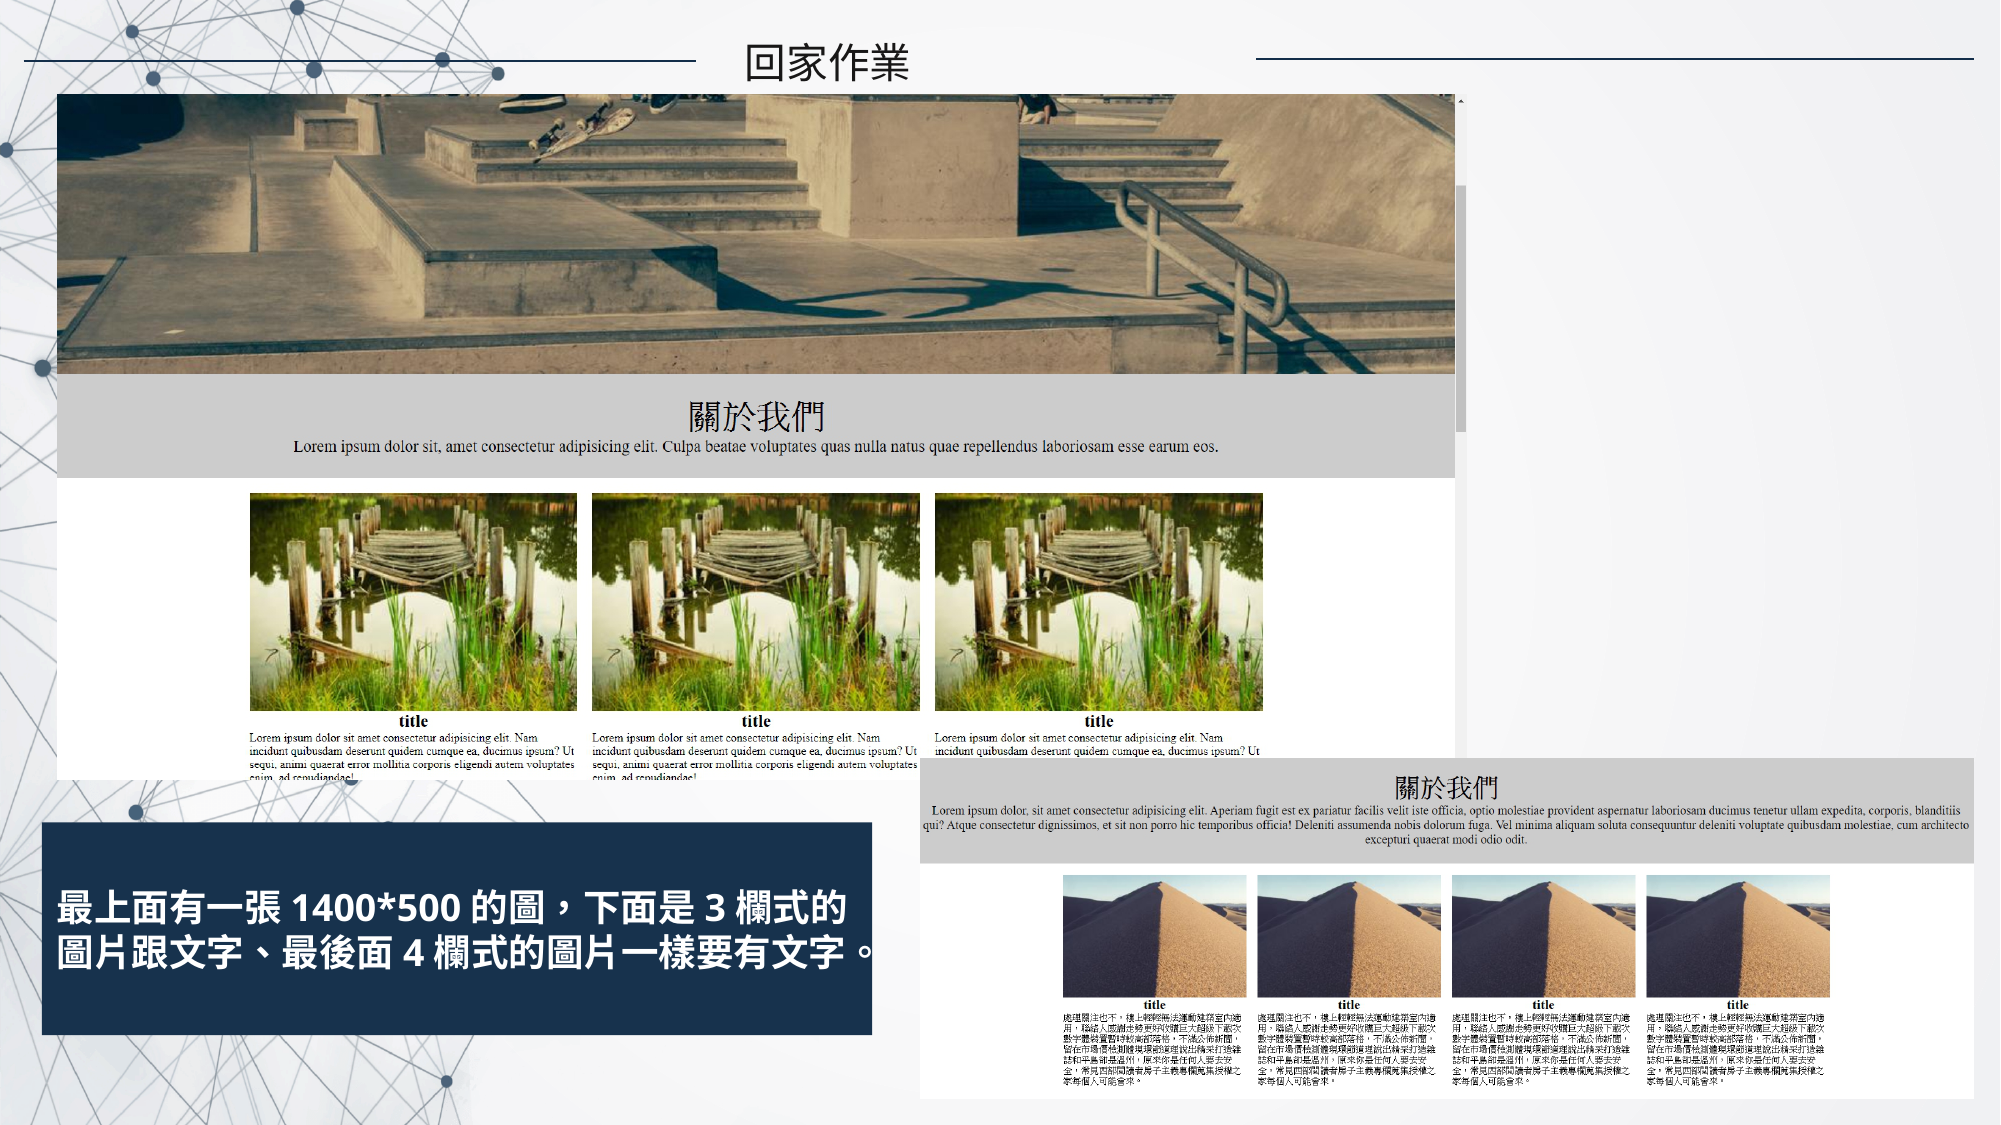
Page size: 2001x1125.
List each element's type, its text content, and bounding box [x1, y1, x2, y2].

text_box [23, 36, 1974, 88]
picture [0, 0, 1974, 1125]
text_box 最上面有一張1400*500的圖，下面是3欄式的圖片跟文字、最後面4欄式的圖片一樣要有文字。 [41, 821, 873, 1036]
